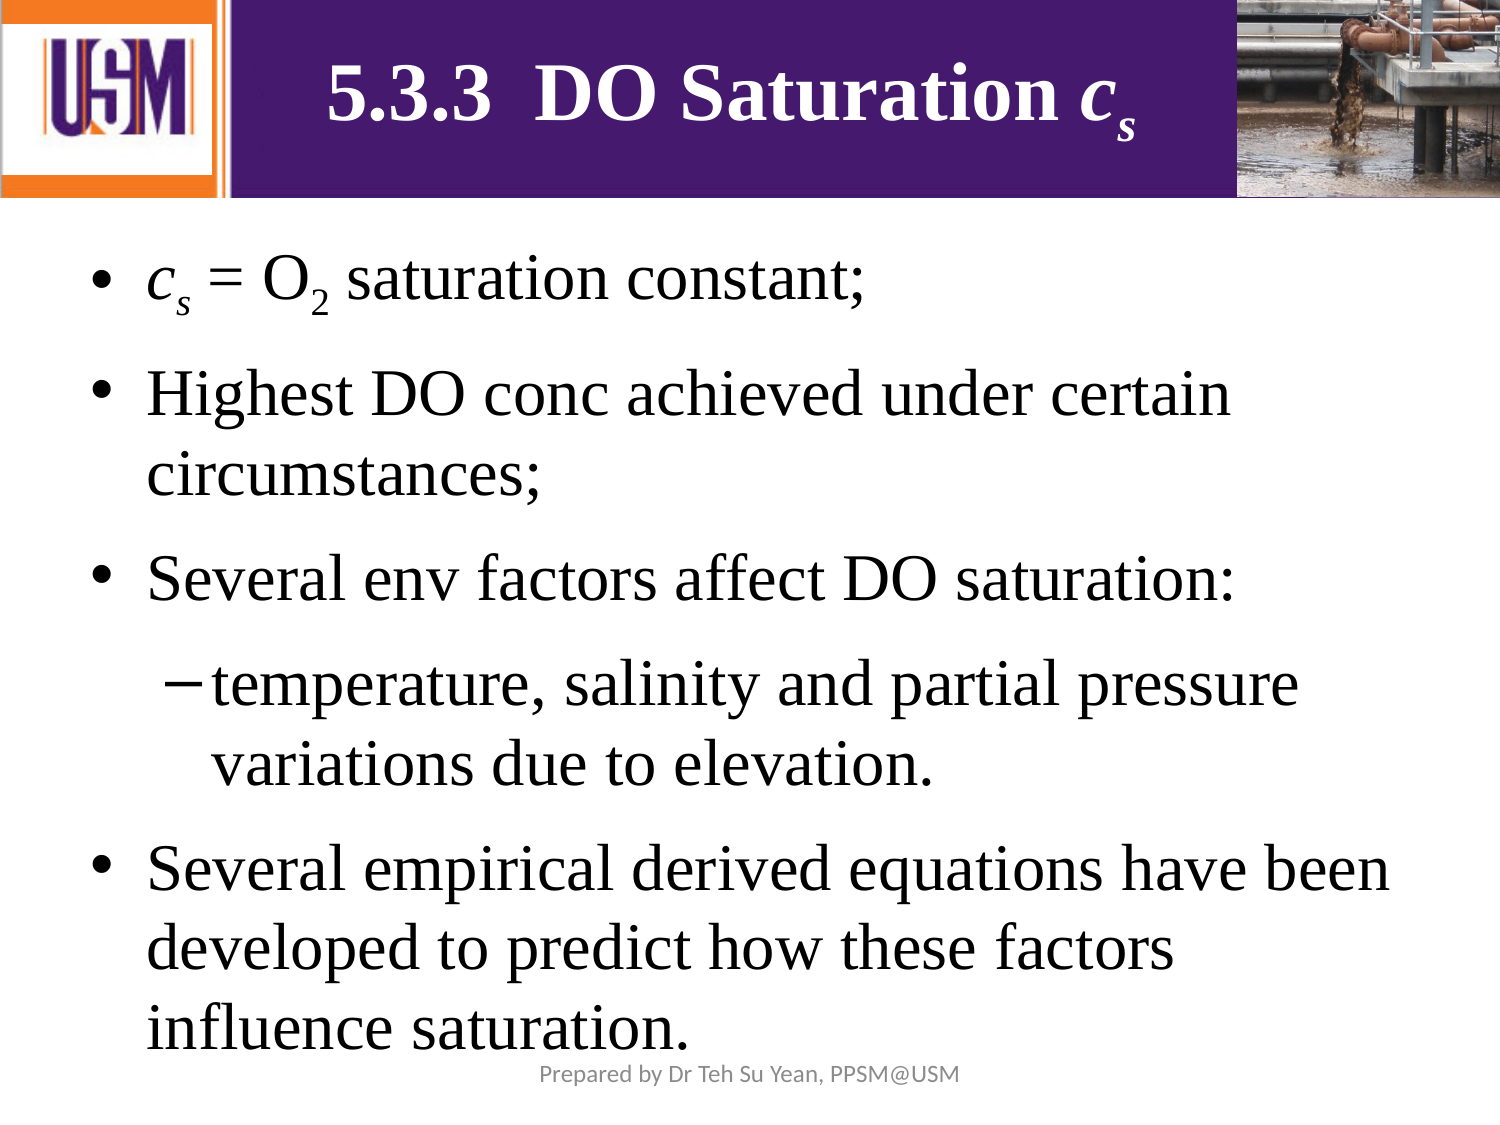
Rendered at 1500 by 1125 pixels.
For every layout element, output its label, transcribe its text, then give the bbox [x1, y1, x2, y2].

picture [0, 0, 1500, 198]
list cs = O2 saturation constant; Highest DO conc achieved under certain circumstances; Several env factors affect DO saturation: temperature, salinity and partial pressure variations due to elevation. Several empirical derived equations have been developed to predict how these factors influence saturation. [75, 224, 1425, 438]
footer Prepared by Dr Teh Su Yean, PPSM@USM [512, 1042, 988, 1103]
